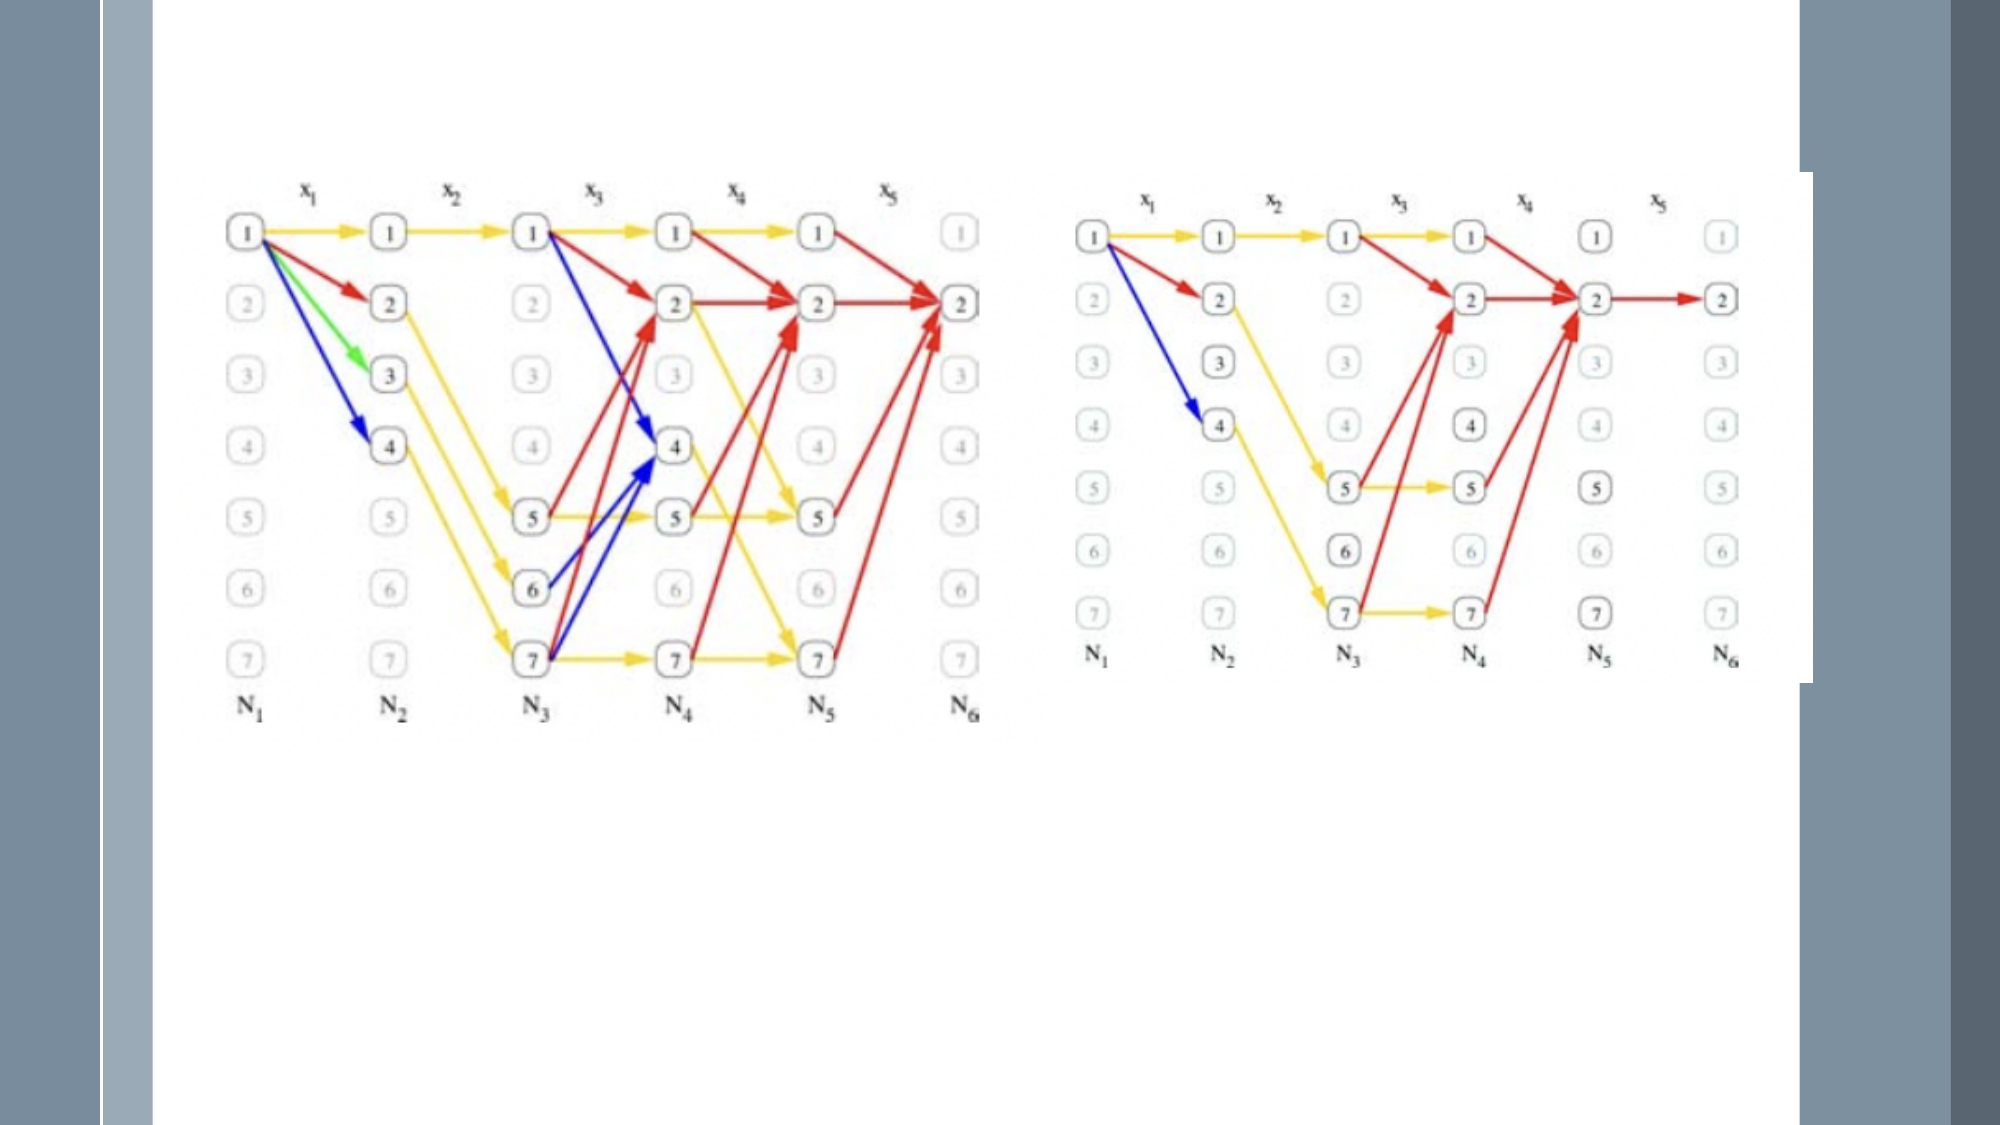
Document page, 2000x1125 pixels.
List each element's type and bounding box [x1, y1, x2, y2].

picture [176, 172, 1813, 752]
